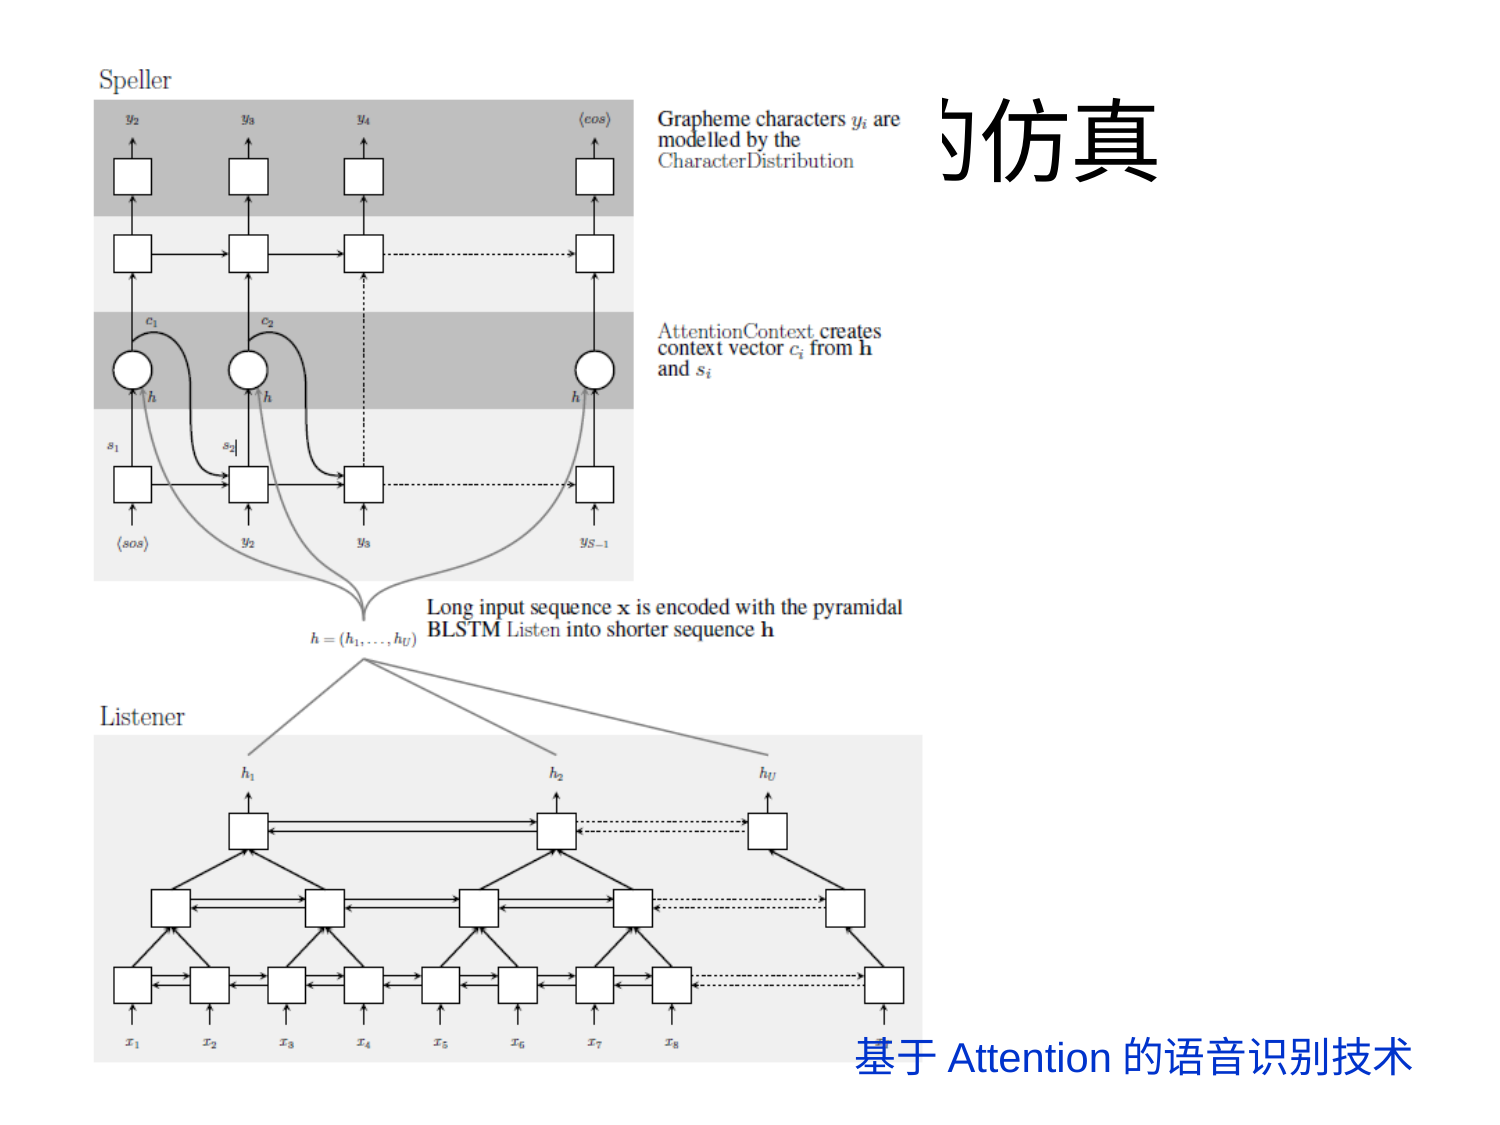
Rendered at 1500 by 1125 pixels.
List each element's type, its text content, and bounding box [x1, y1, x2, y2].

text_box 基于Attention的语音识别技术 [839, 1023, 1500, 1089]
title 模式识别环节的仿真 [75, 45, 1425, 233]
picture [76, 49, 943, 1075]
